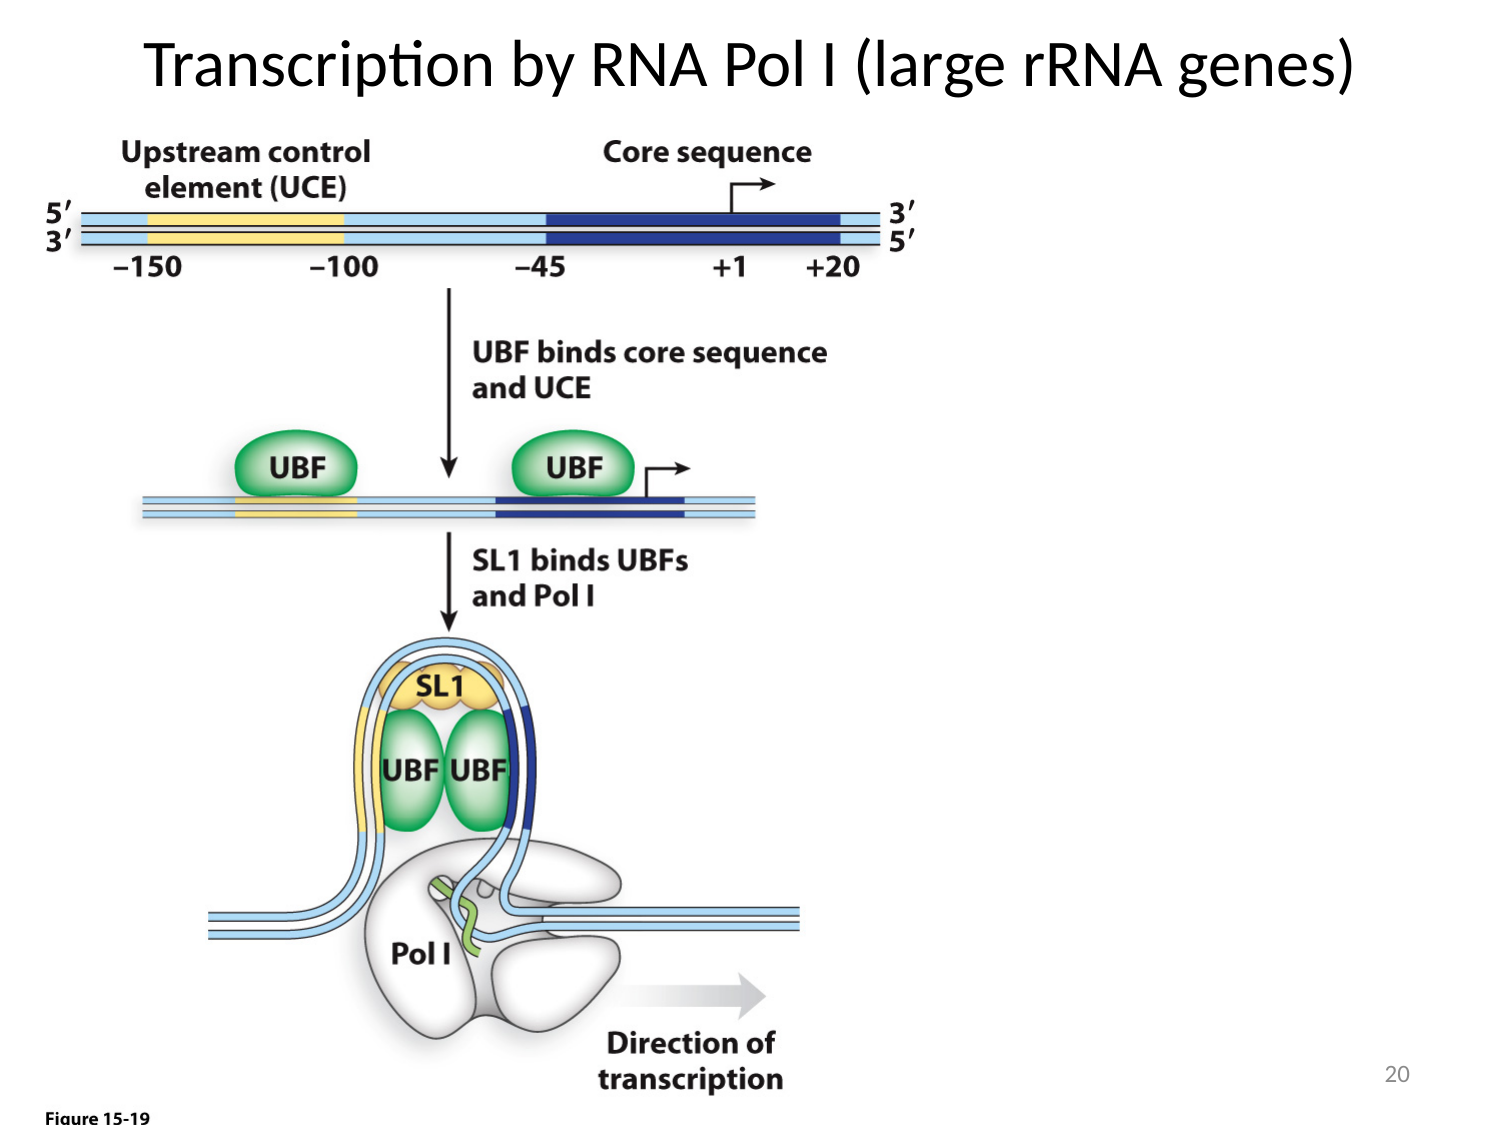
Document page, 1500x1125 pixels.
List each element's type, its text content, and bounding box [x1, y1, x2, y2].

slide_number 20 [1074, 1042, 1425, 1103]
picture [37, 128, 928, 1125]
text_box Transcription by RNA Pol I (large rRNA genes) [14, 12, 1486, 108]
